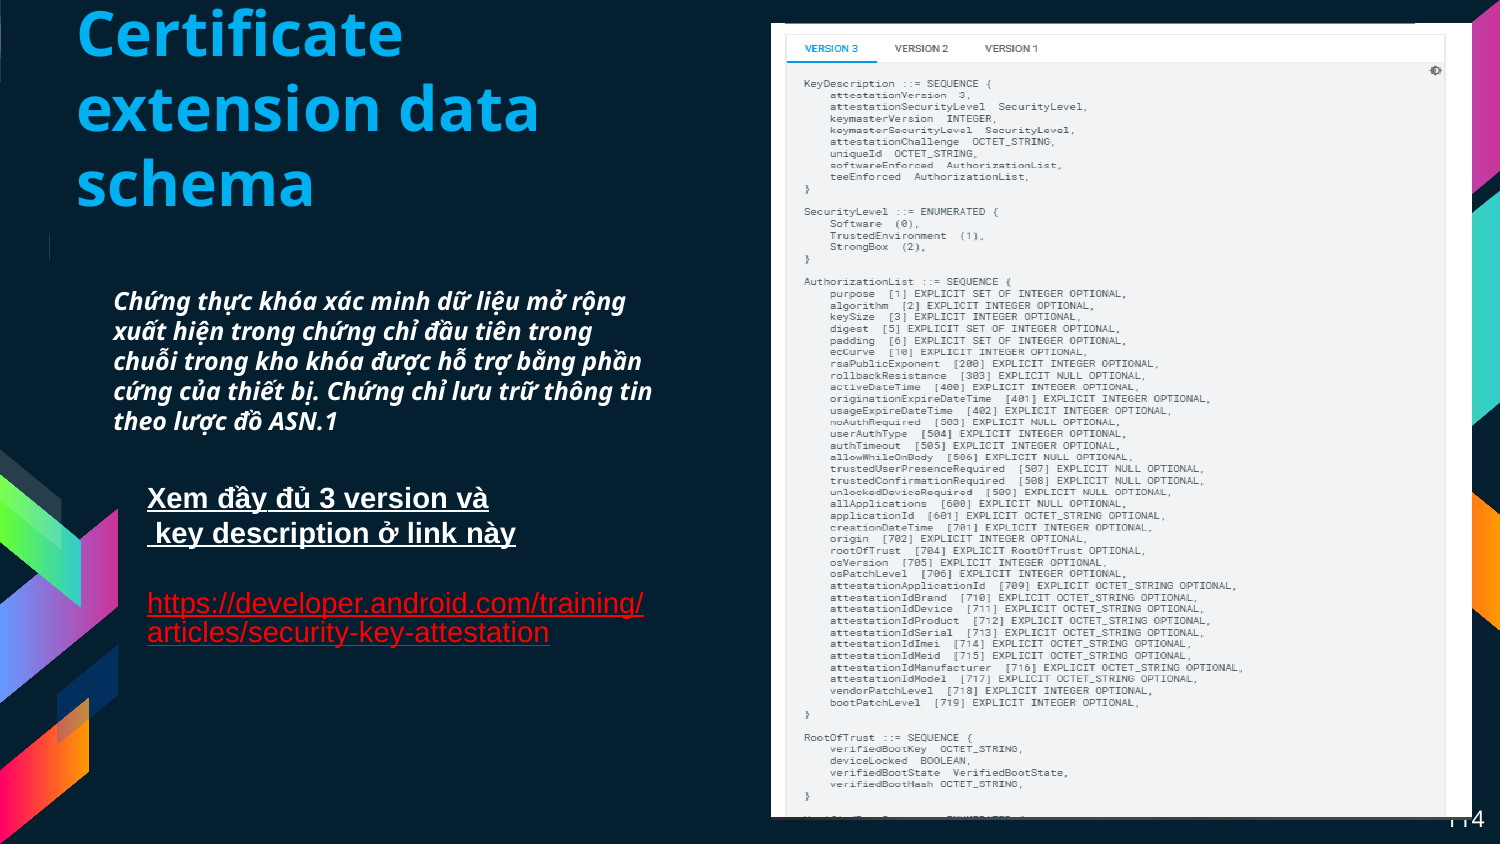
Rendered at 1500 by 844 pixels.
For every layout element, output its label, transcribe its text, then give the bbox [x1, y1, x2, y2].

list Chứng thực khóa xác minh dữ liệu mở rộng xuất hiện trong chứng chỉ đầu tiên trong chuỗi trong kho khóa được hỗ trợ bằng phần cứng của thiết bị. Chứng chỉ lưu trữ thông tin theo lược đồ ASN.1 [98, 270, 679, 528]
picture [770, 23, 1473, 820]
text_box Xem đầy đủ 3 version và key description ở link này https://developer.android.com/training/articles/security-key-attestation [132, 472, 664, 627]
slide_number 114 [1403, 789, 1500, 844]
title Certificate extension data schema [60, 129, 729, 234]
